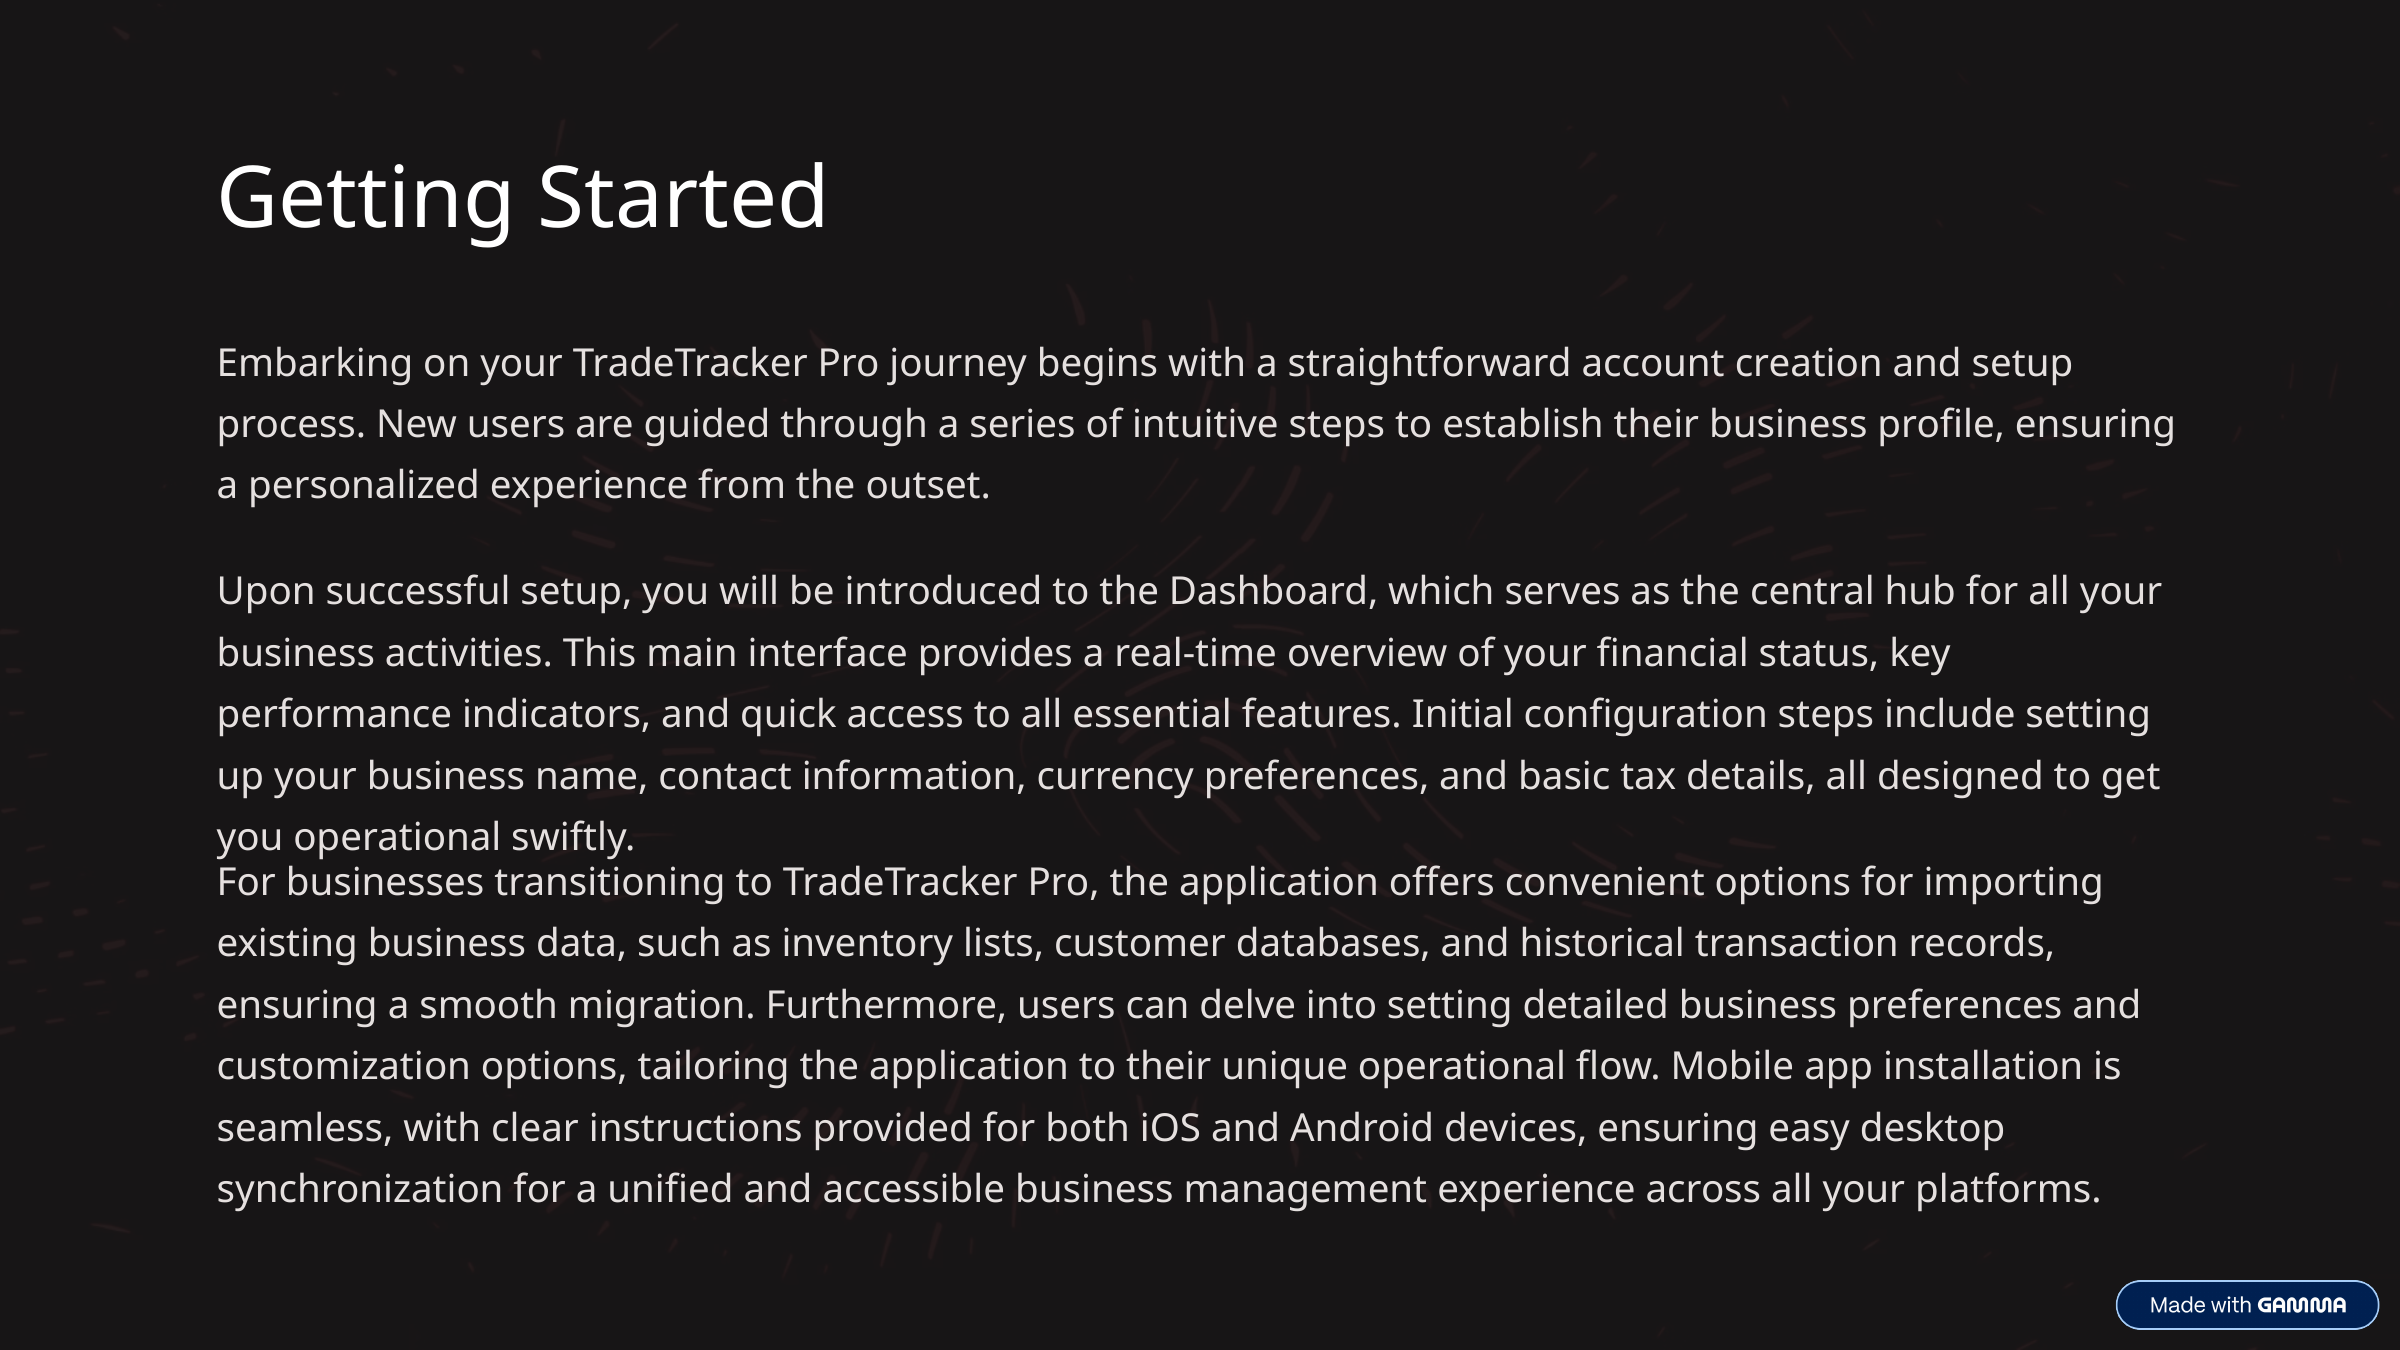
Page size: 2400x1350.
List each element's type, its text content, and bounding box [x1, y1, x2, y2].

text_box Upon successful setup, you will be introduced to the Dashboard, which serves as the central hub for all your business activities. This main interface provides a real-time overview of your financial status, key performance indicators, and quick access to all essential features. Initial configuration steps include setting up your business name, contact information, currency preferences, and basic tax details, all designed to get you operational swiftly. [216, 550, 2184, 799]
text_box Getting Started [216, 137, 1076, 245]
text_box For businesses transitioning to TradeTracker Pro, the application offers convenient options for importing existing business data, such as inventory lists, customer databases, and historical transaction records, ensuring a smooth migration. Furthermore, users can delve into setting detailed business preferences and customization options, tailoring the application to their unique operational flow. Mobile app installation is seamless, with clear instructions provided for both iOS and Android devices, ensuring easy desktop synchronization for a unified and accessible business management experience across all your platforms. [216, 841, 2184, 1213]
text_box Embarking on your TradeTracker Pro journey begins with a straightforward account creation and setup process. New users are guided through a series of intuitive steps to establish their business profile, ensuring a personalized experience from the outset. [216, 322, 2184, 508]
picture [2106, 1271, 2389, 1339]
